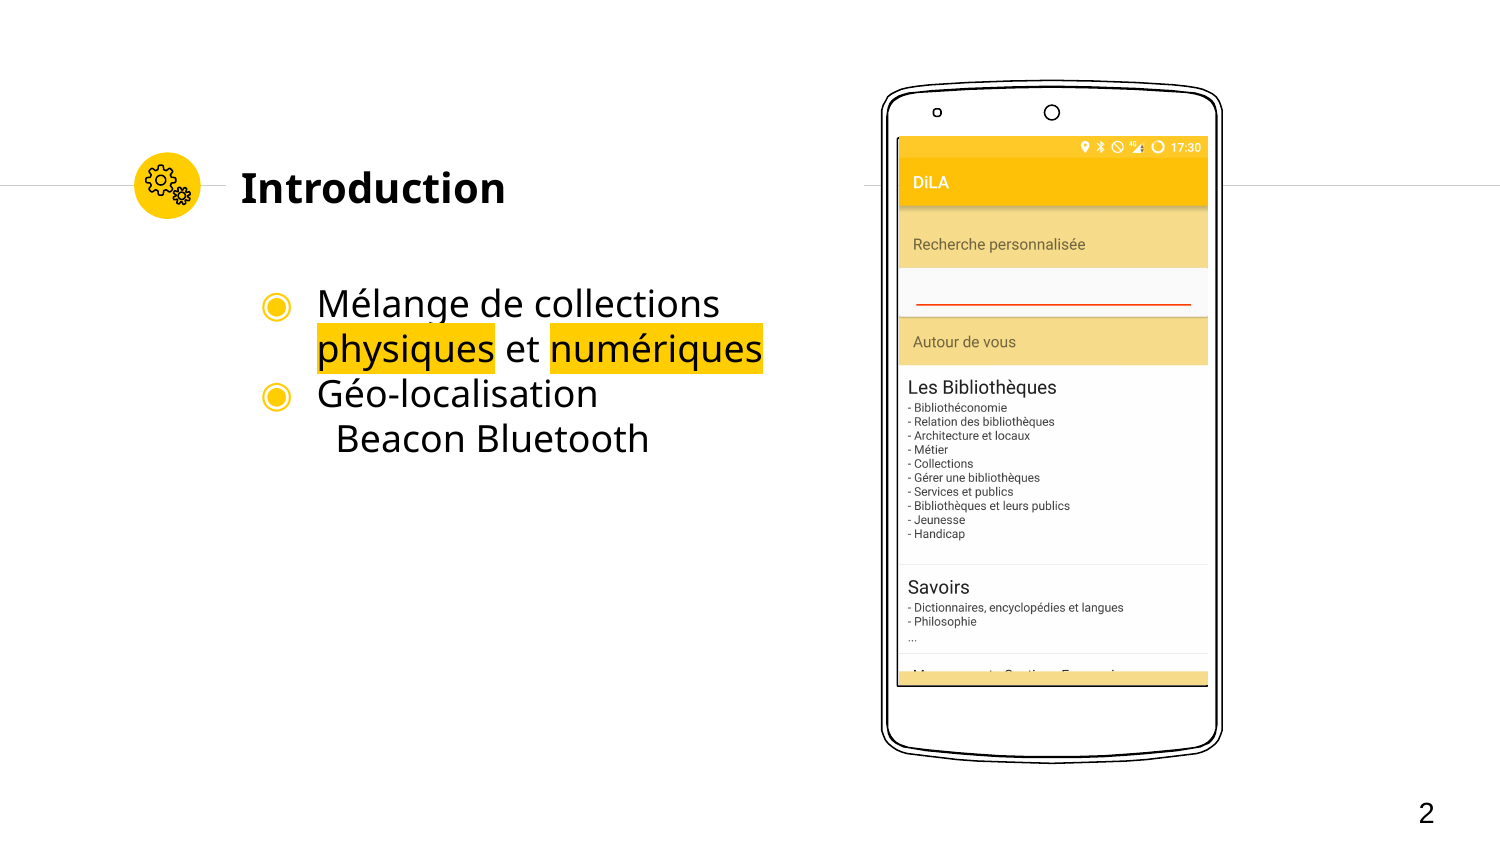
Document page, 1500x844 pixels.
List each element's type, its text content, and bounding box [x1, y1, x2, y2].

slide_number ‹#› [1403, 779, 1494, 844]
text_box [145, 164, 191, 205]
list Mélange de collections physiques et numériques Géo-localisation Beacon Bluetooth [226, 265, 785, 776]
title Introduction [226, 151, 863, 223]
text_box [881, 80, 1223, 764]
picture [898, 136, 1208, 685]
